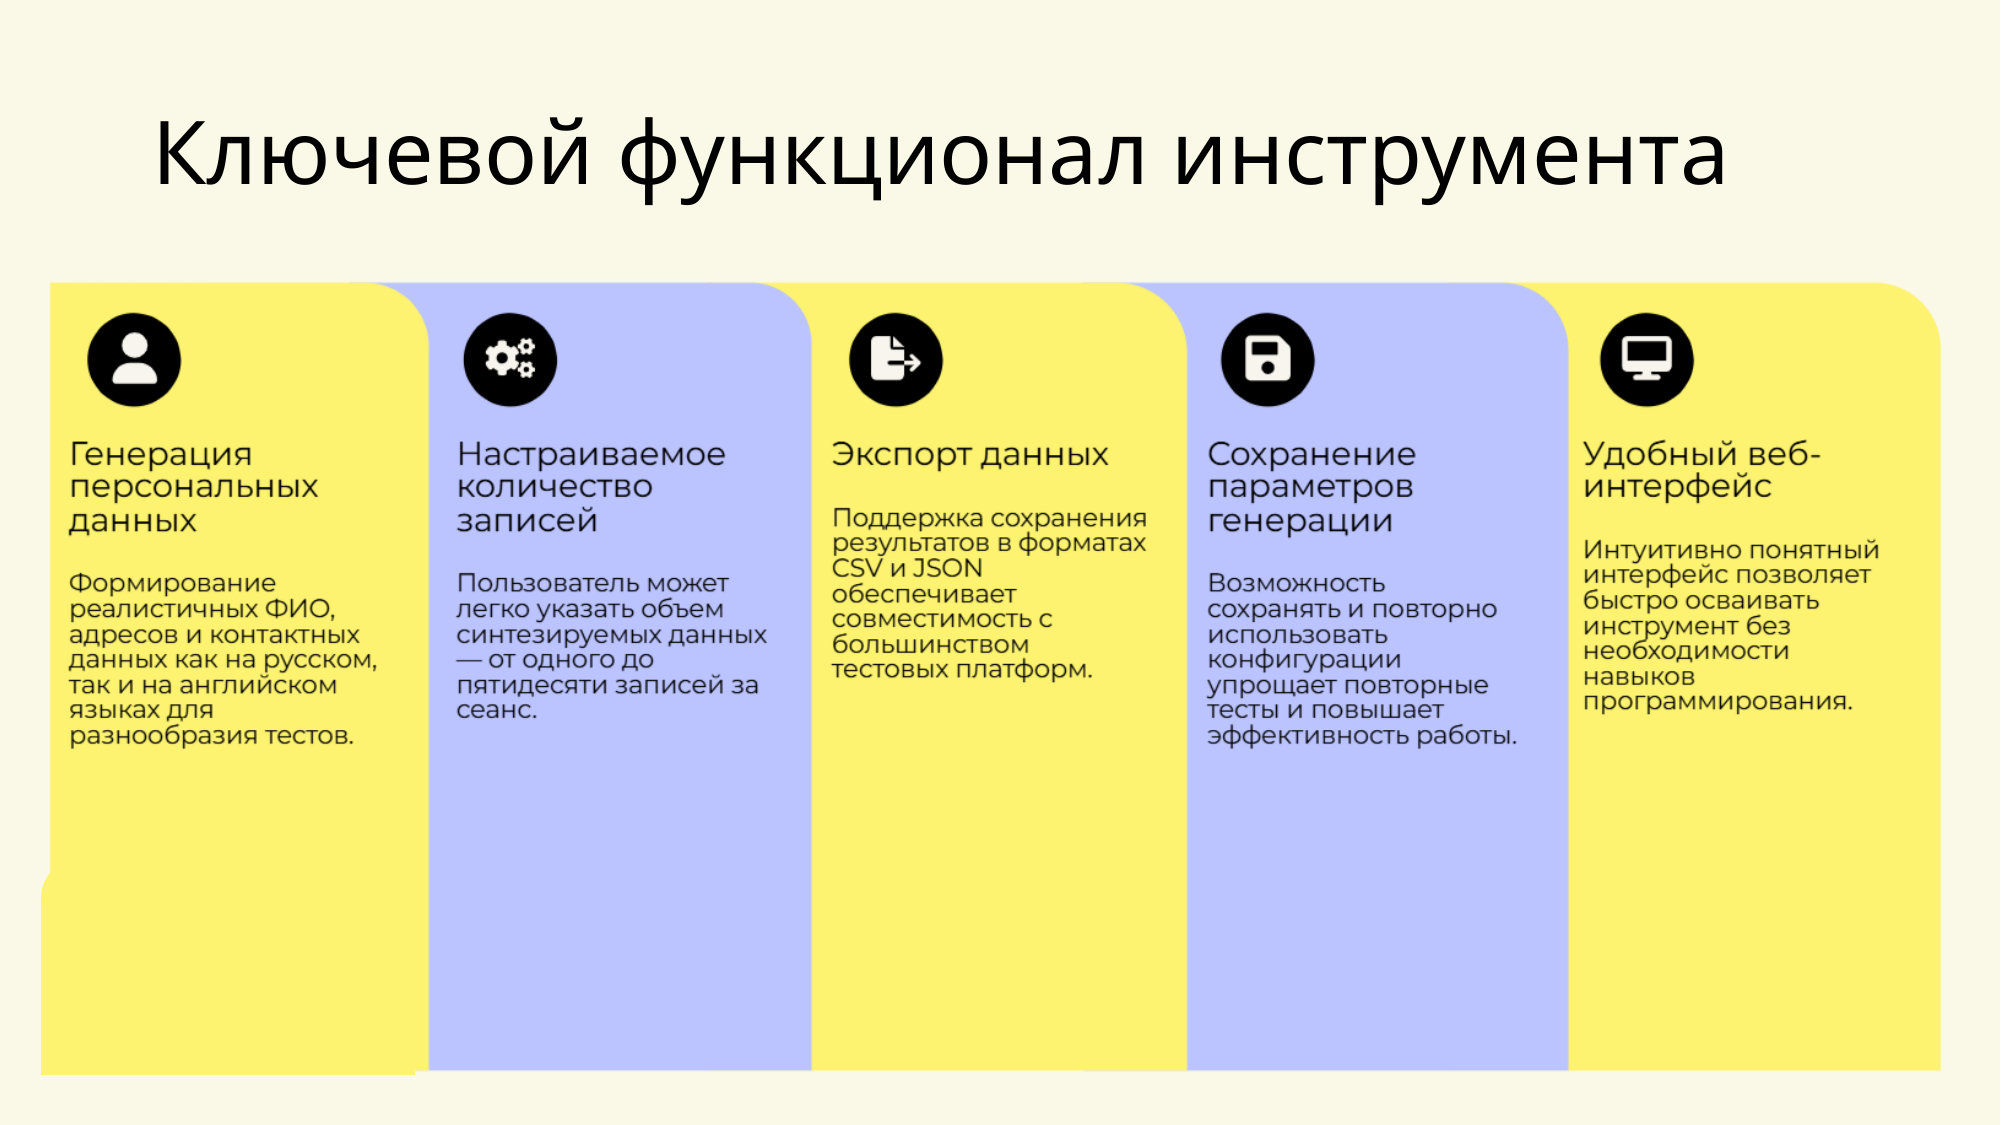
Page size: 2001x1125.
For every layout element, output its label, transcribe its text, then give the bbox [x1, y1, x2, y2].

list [42, 276, 1958, 1074]
title Ключевой функционал инструмента [137, 100, 1863, 276]
